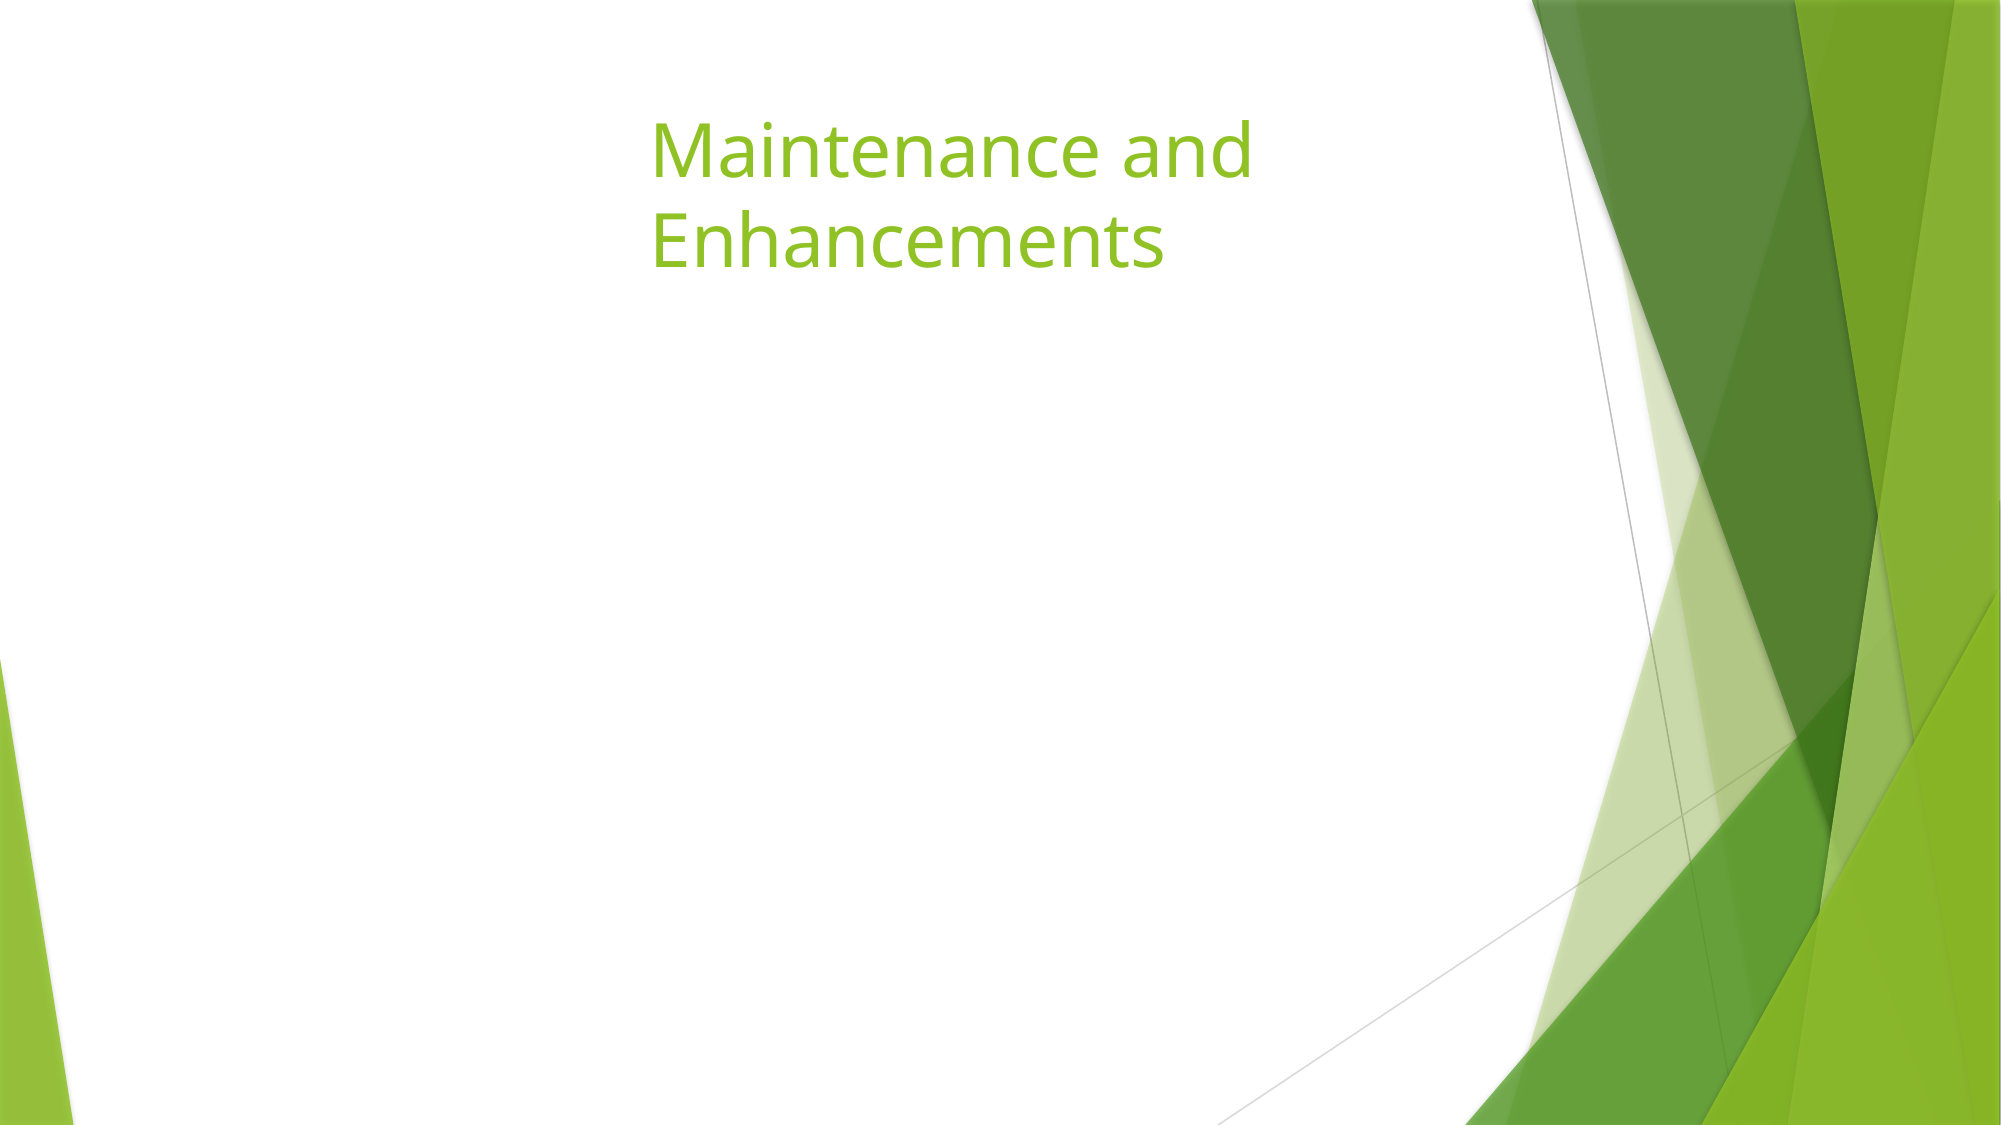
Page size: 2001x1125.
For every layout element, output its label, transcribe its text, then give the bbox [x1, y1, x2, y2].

title Maintenance and Enhancements [111, 99, 1522, 290]
